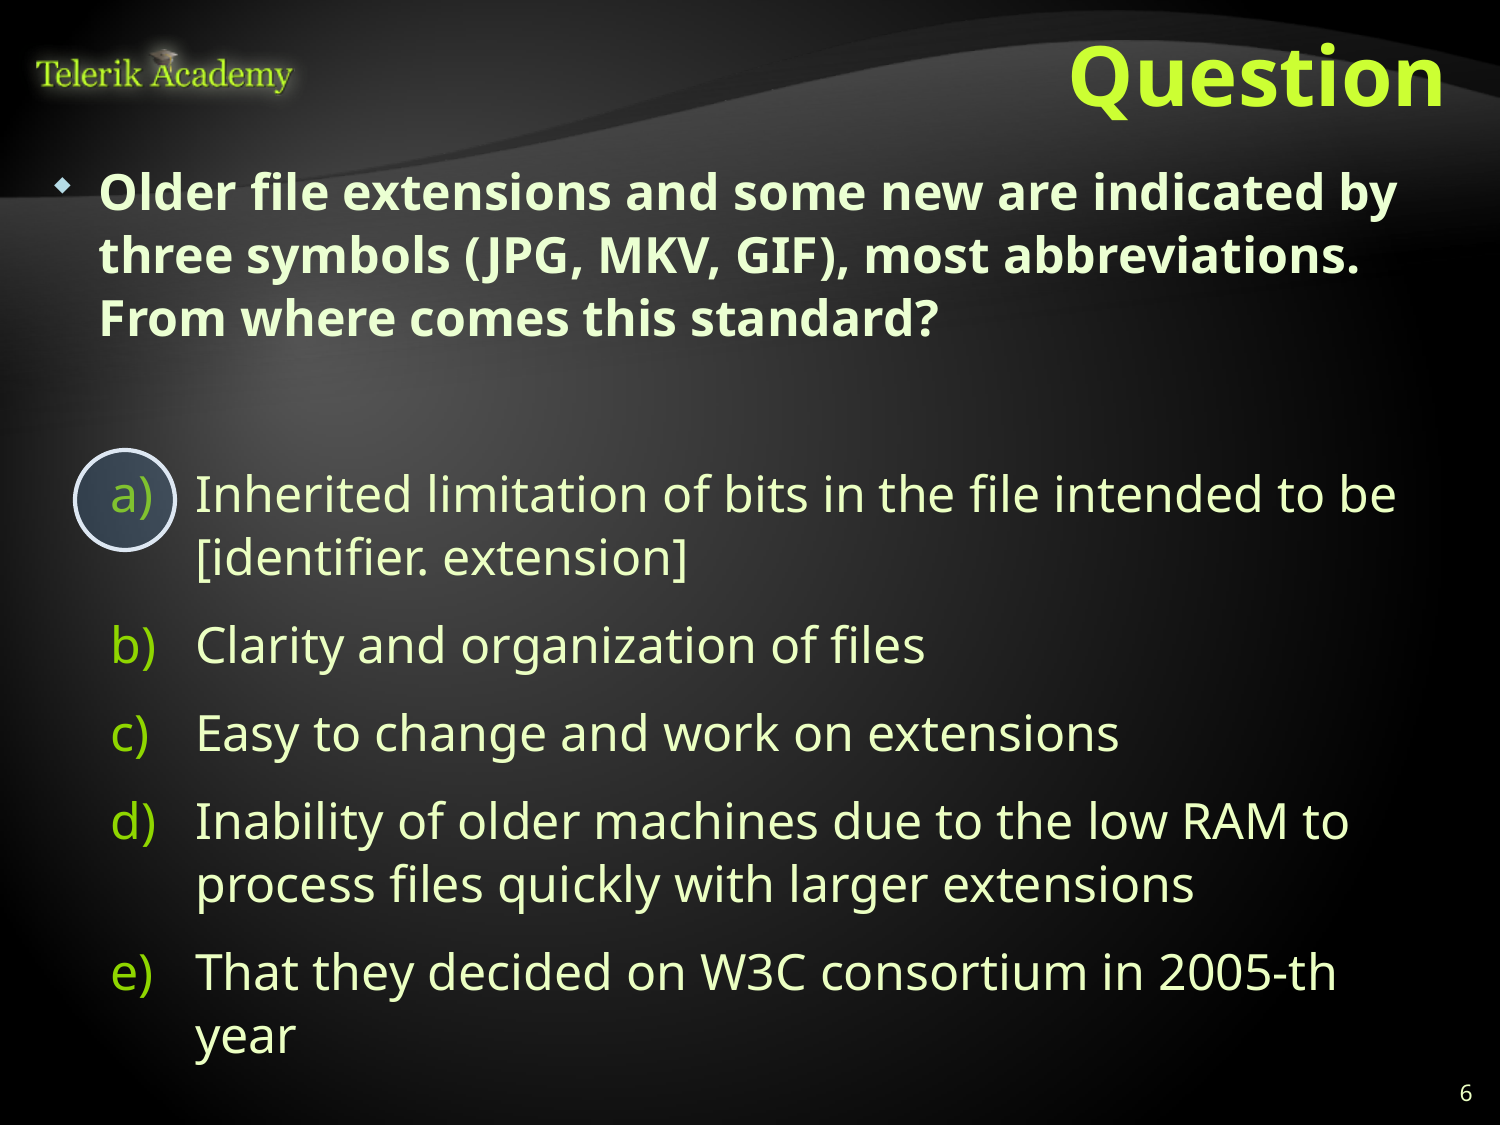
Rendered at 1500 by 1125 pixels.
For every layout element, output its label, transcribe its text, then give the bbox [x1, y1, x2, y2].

title Question [300, 12, 1463, 149]
text_box [72, 447, 178, 553]
slide_number 6 [1412, 1074, 1488, 1113]
list Older file extensions and some new are indicated by three symbols (JPG, MKV, GIF), most abbreviations. From where comes this standard? Inherited limitation of bits in the file intended to be [identifier. extension] Clarity and organization of files Easy to change and work on extensions Inability of older machines due to the low RAM to process files quickly with larger extensions That they decided on W3C consortium in 2005-th year [37, 149, 1463, 1075]
picture [0, 0, 1500, 1125]
